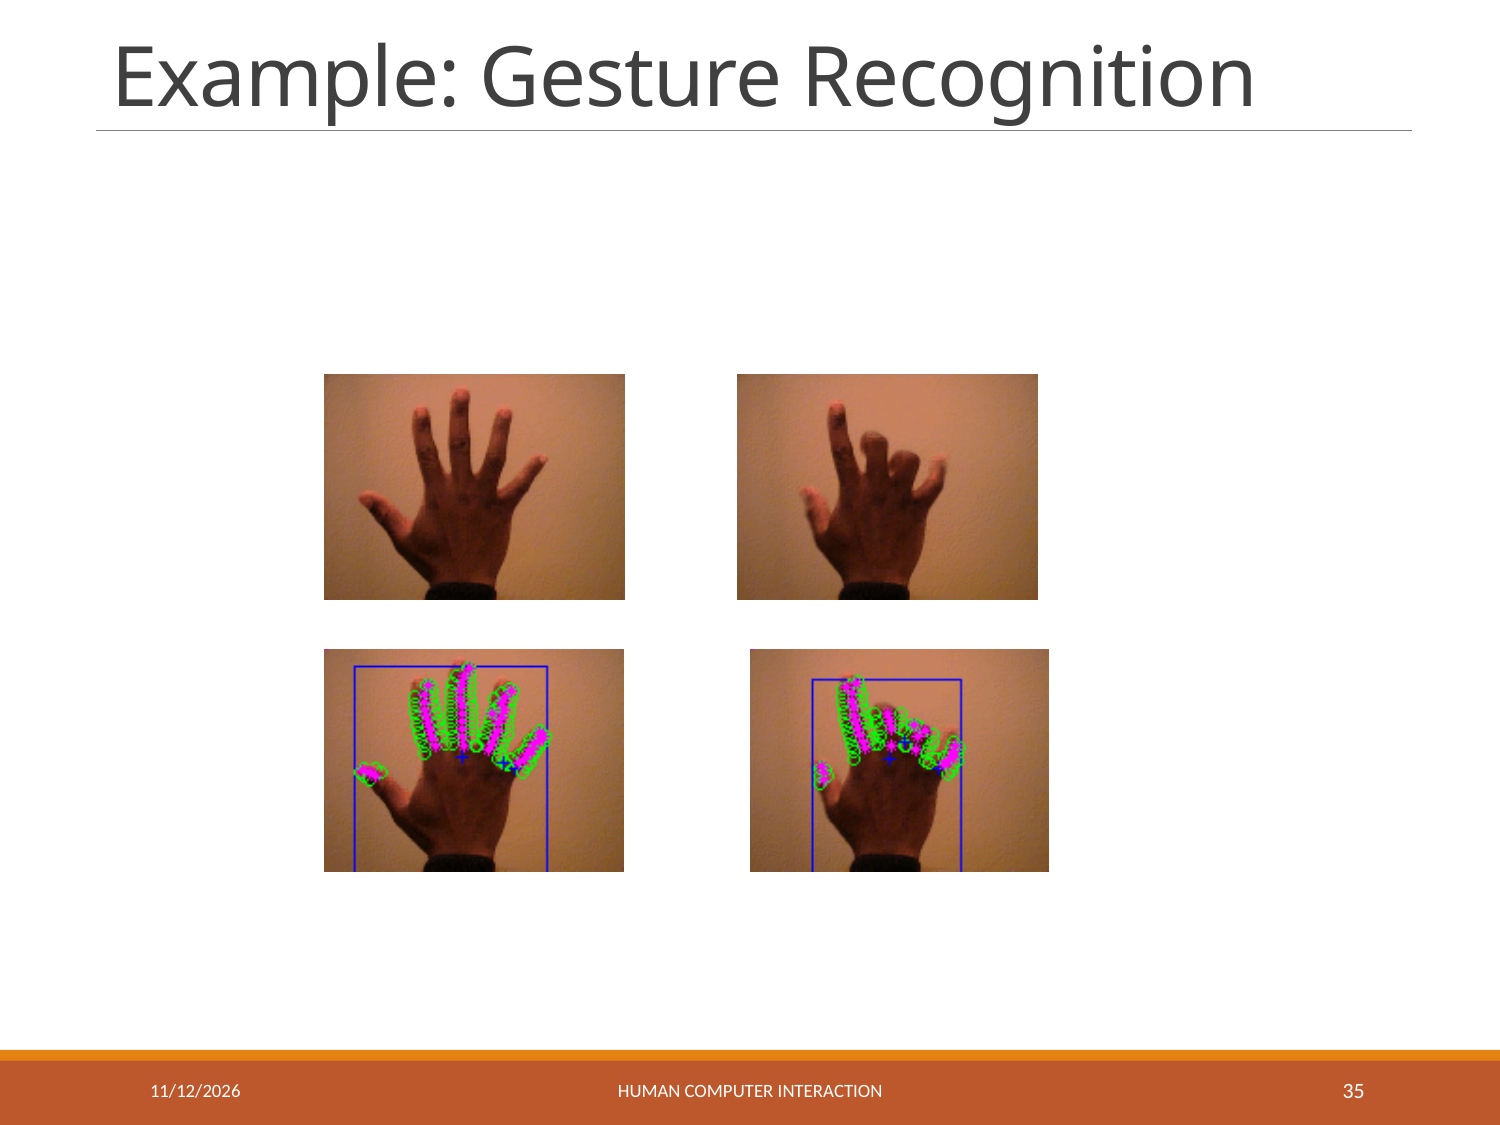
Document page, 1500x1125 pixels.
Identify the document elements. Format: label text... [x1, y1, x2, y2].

picture [324, 374, 626, 601]
picture [736, 374, 1038, 601]
footer Human Computer Interaction [453, 1059, 1047, 1120]
picture [749, 649, 1049, 872]
picture [324, 649, 624, 872]
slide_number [135, 1059, 440, 1120]
slide_number 35 [1218, 1059, 1380, 1120]
title Example: Gesture Recognition [96, 19, 1413, 131]
